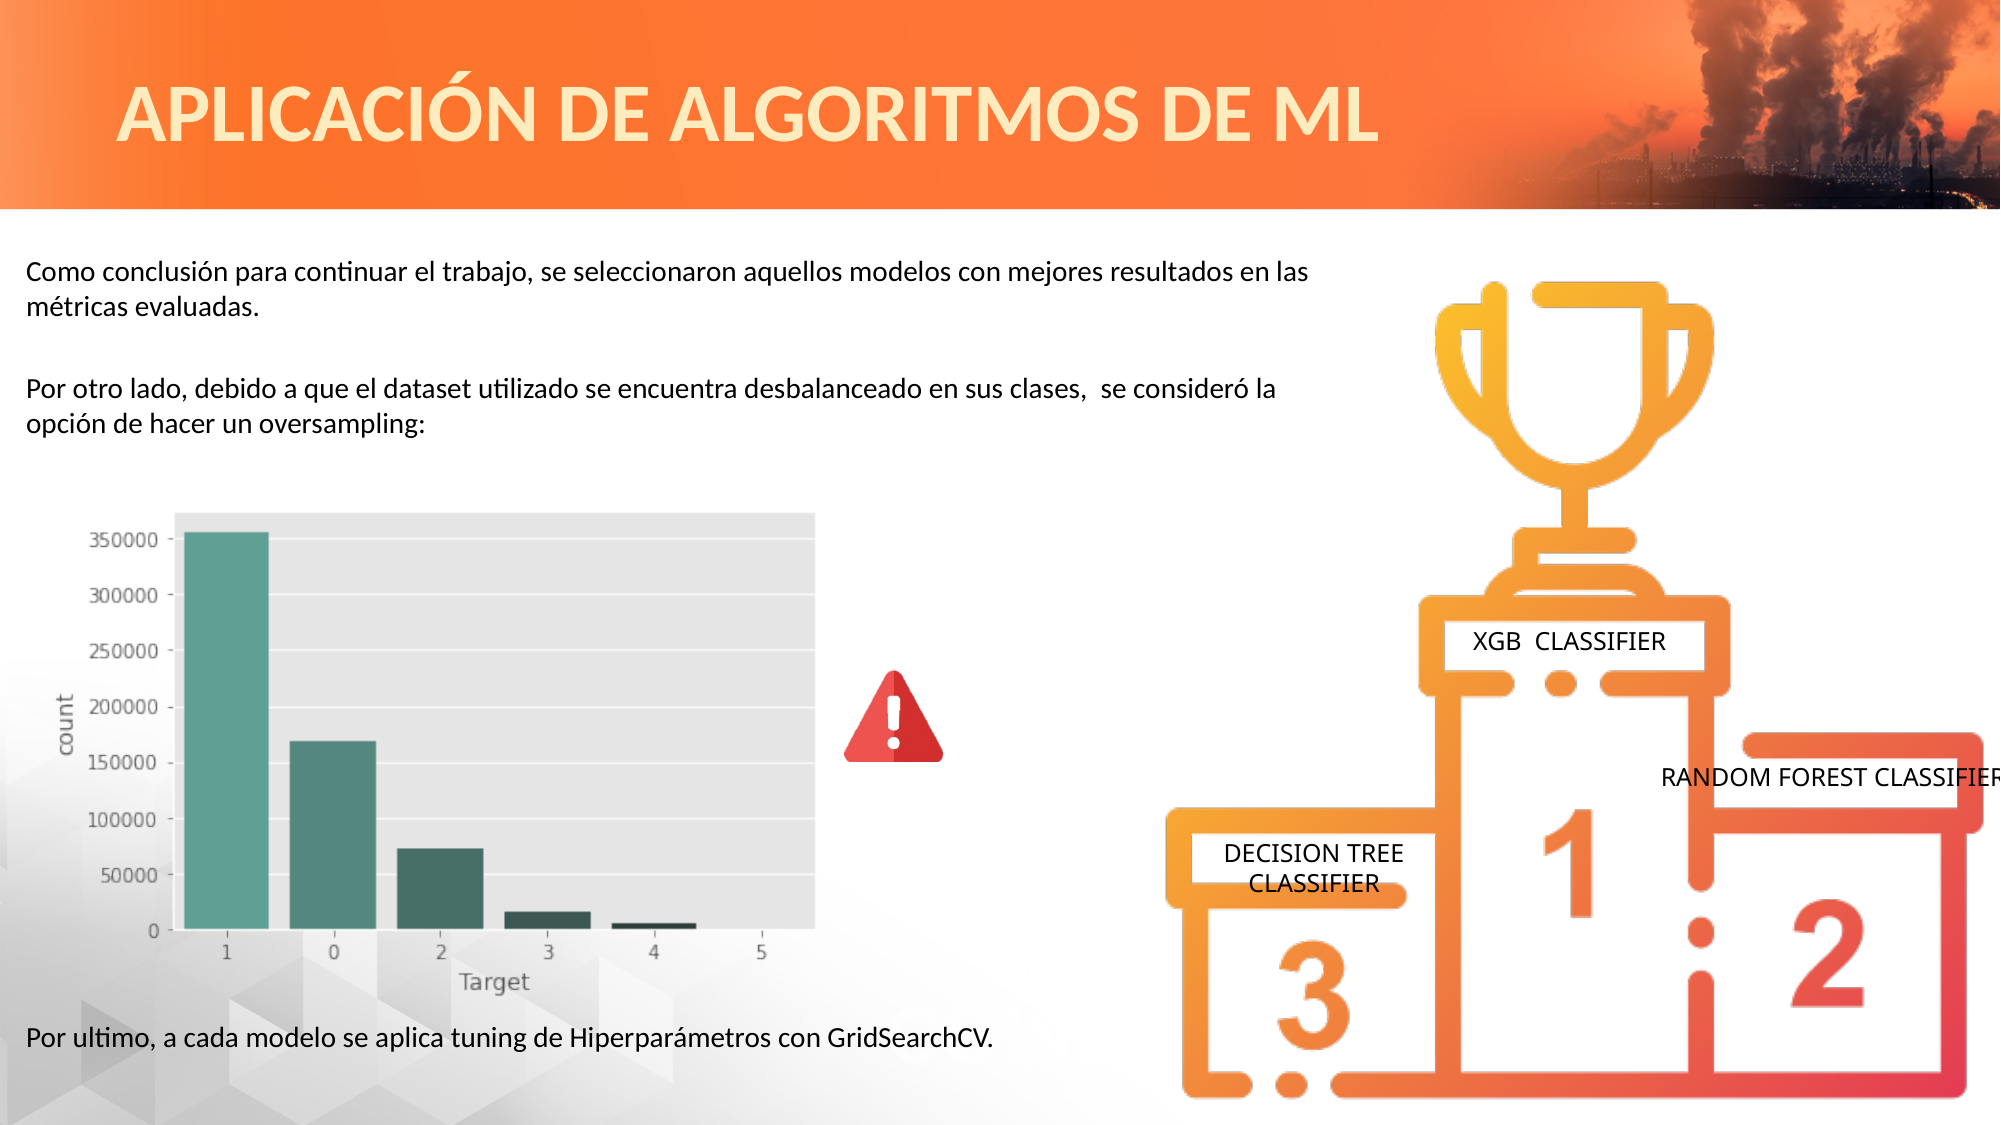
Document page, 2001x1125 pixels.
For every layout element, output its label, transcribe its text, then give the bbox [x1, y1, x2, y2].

picture [0, 0, 2000, 1125]
title Aplicación de algoritmos de ML [99, 42, 1900, 174]
text_box Como conclusión para continuar el trabajo, se seleccionaron aquellos modelos con mejores resultados en las métricas evaluadas. Por otro lado, debido a que el dataset utilizado se encuentra desbalanceado en sus clases, se consideró la opción de hacer un oversampling: Por ultimo, a cada modelo se aplica tuning de Hiperparámetros con GridSearchCV. [9, 244, 1100, 1087]
